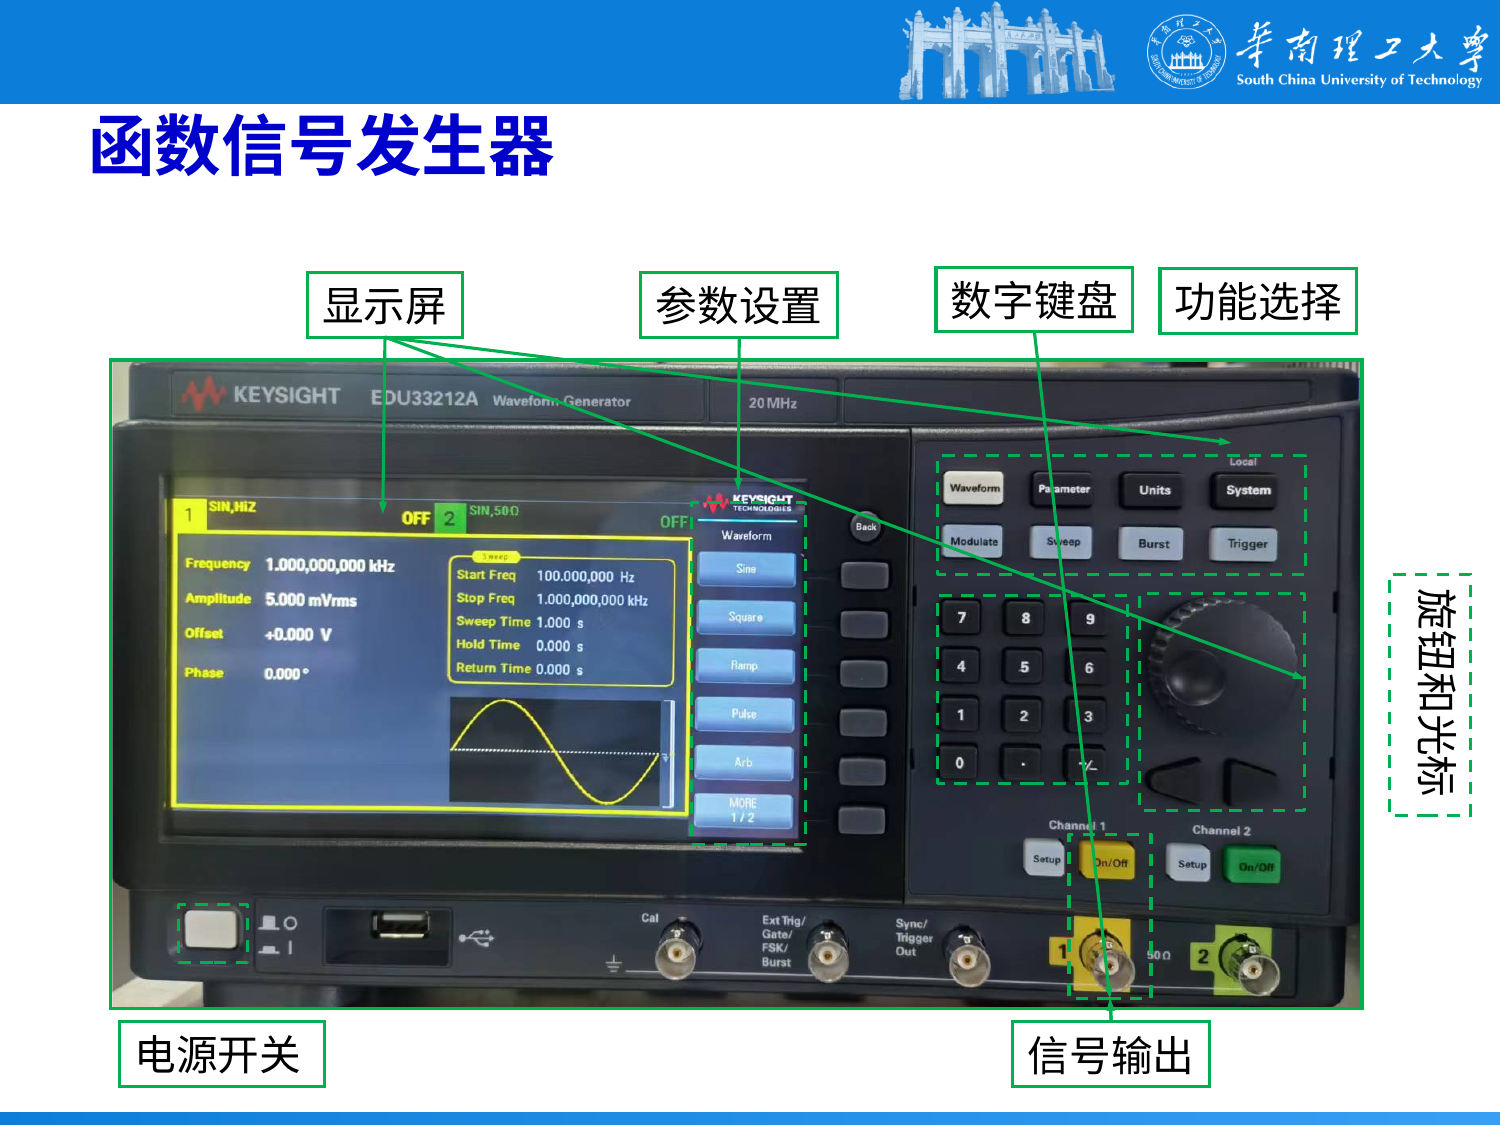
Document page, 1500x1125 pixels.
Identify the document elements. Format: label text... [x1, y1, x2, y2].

picture [891, 0, 1120, 102]
text_box 数字键盘 [936, 267, 1133, 332]
text_box 显示屏 [307, 272, 463, 338]
text_box 电源开关 [119, 1021, 325, 1087]
text_box 信号输出 [1012, 1021, 1210, 1087]
text_box 函数信号发生器 [73, 96, 718, 191]
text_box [382, 337, 386, 515]
text_box 旋钮和光标 [1389, 574, 1471, 816]
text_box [1031, 332, 1035, 594]
picture [1128, 0, 1500, 104]
picture [111, 361, 1361, 1008]
text_box 功能选择 [1160, 268, 1357, 334]
text_box 参数设置 [640, 272, 838, 338]
